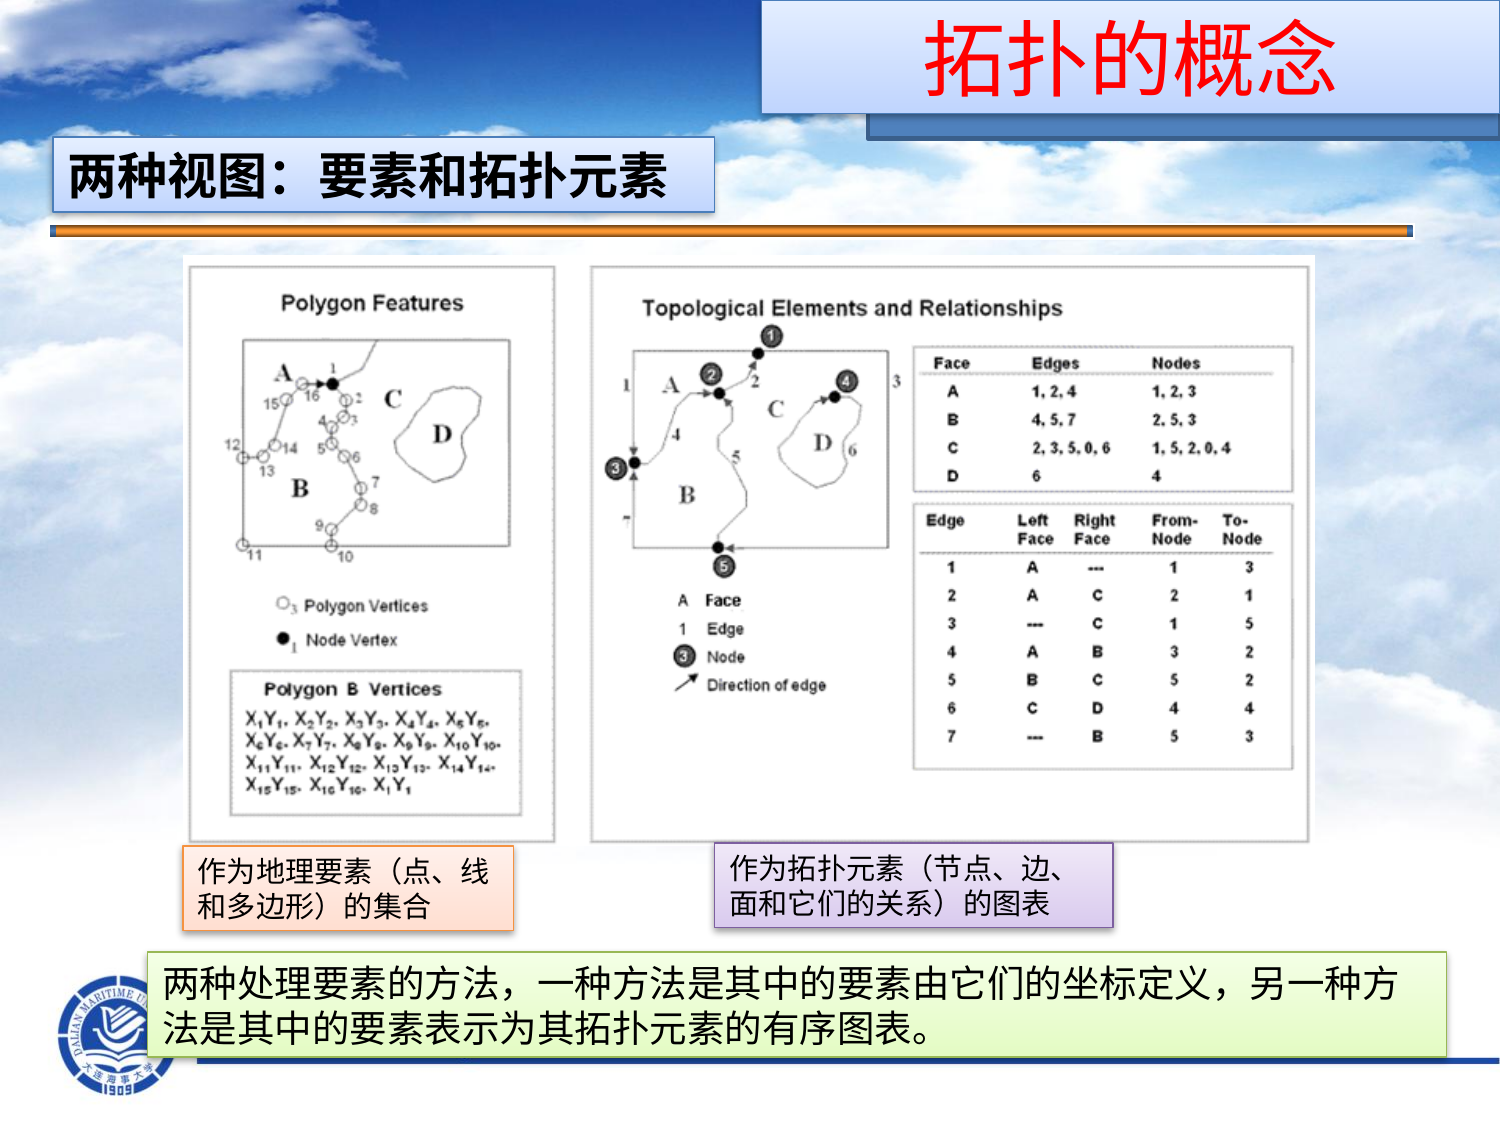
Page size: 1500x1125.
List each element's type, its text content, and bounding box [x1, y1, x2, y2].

text_box 两种视图：要素和拓扑元素 [52, 136, 715, 213]
text_box 作为拓扑元素（节点、边、面和它们的关系）的图表 [714, 854, 1114, 928]
text_box 两种处理要素的方法，一种方法是其中的要素由它们的坐标定义，另一种方法是其中的要素表示为其拓扑元素的有序图表。 [147, 951, 1447, 1058]
text_box 拓扑的概念 [761, 0, 1500, 114]
picture [0, 0, 1500, 1125]
text_box 作为地理要素（点、线和多边形）的集合 [182, 853, 514, 931]
